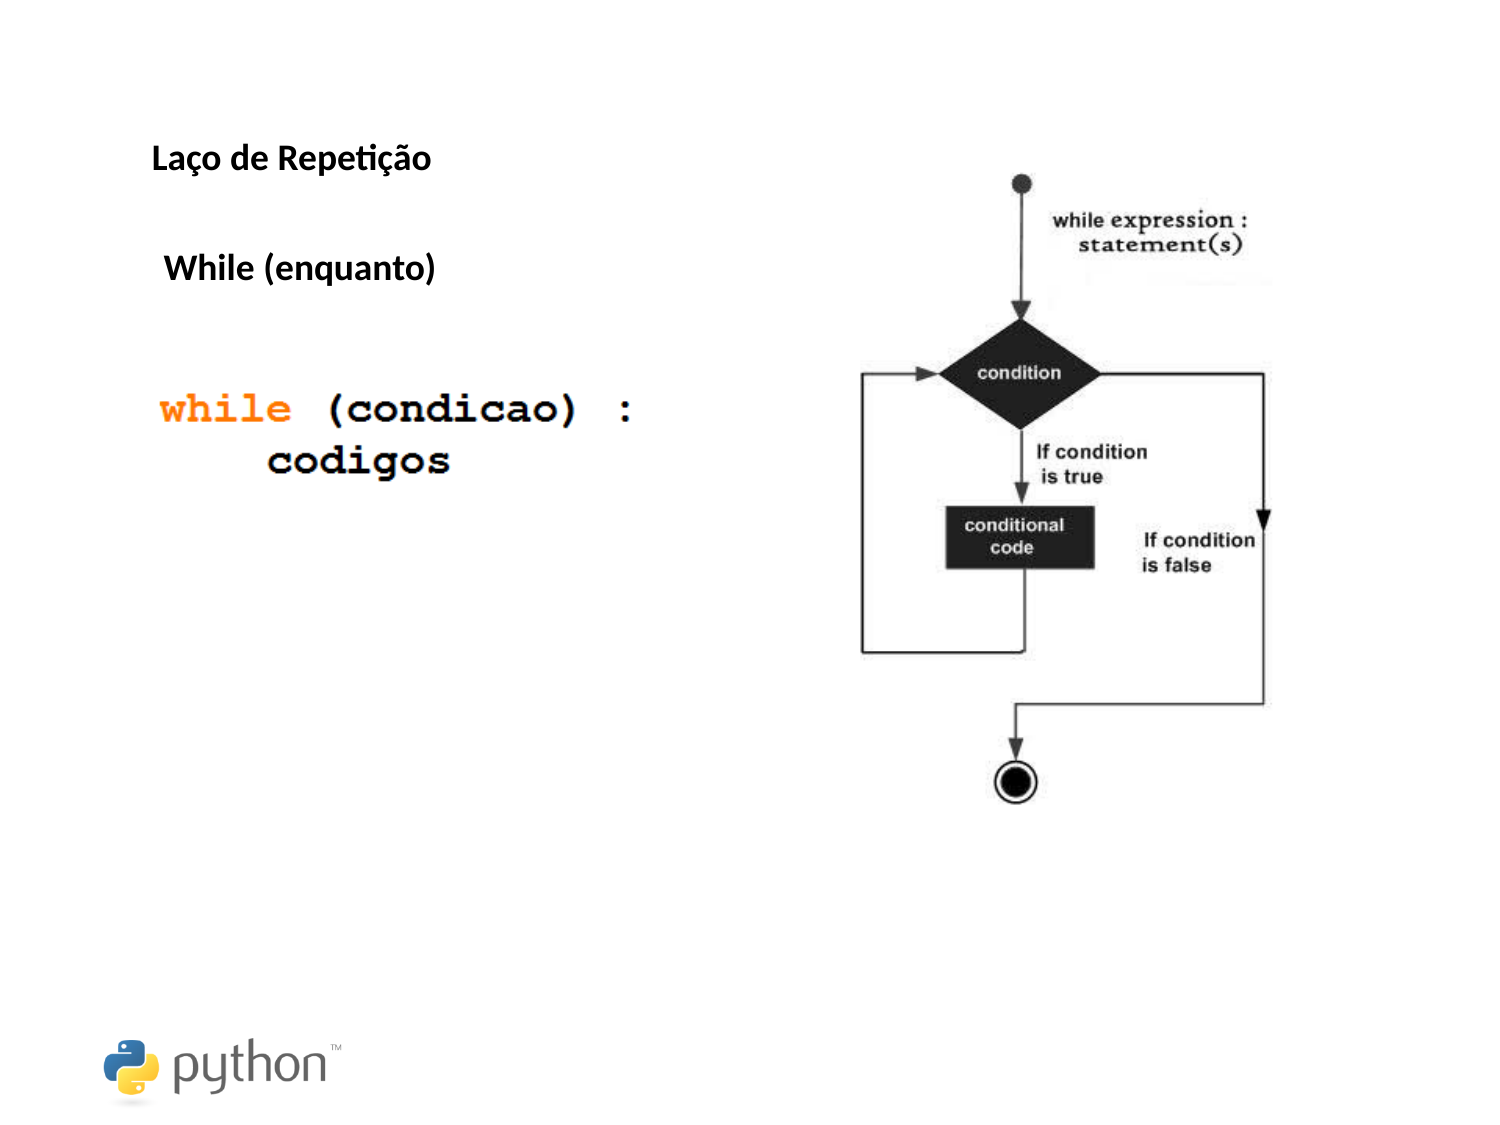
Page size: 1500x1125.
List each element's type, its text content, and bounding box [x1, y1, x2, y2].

picture [64, 1022, 364, 1125]
text_box Laço de Repetição [137, 125, 447, 231]
picture [159, 361, 670, 506]
picture [820, 152, 1321, 818]
text_box While (enquanto) [148, 235, 452, 295]
